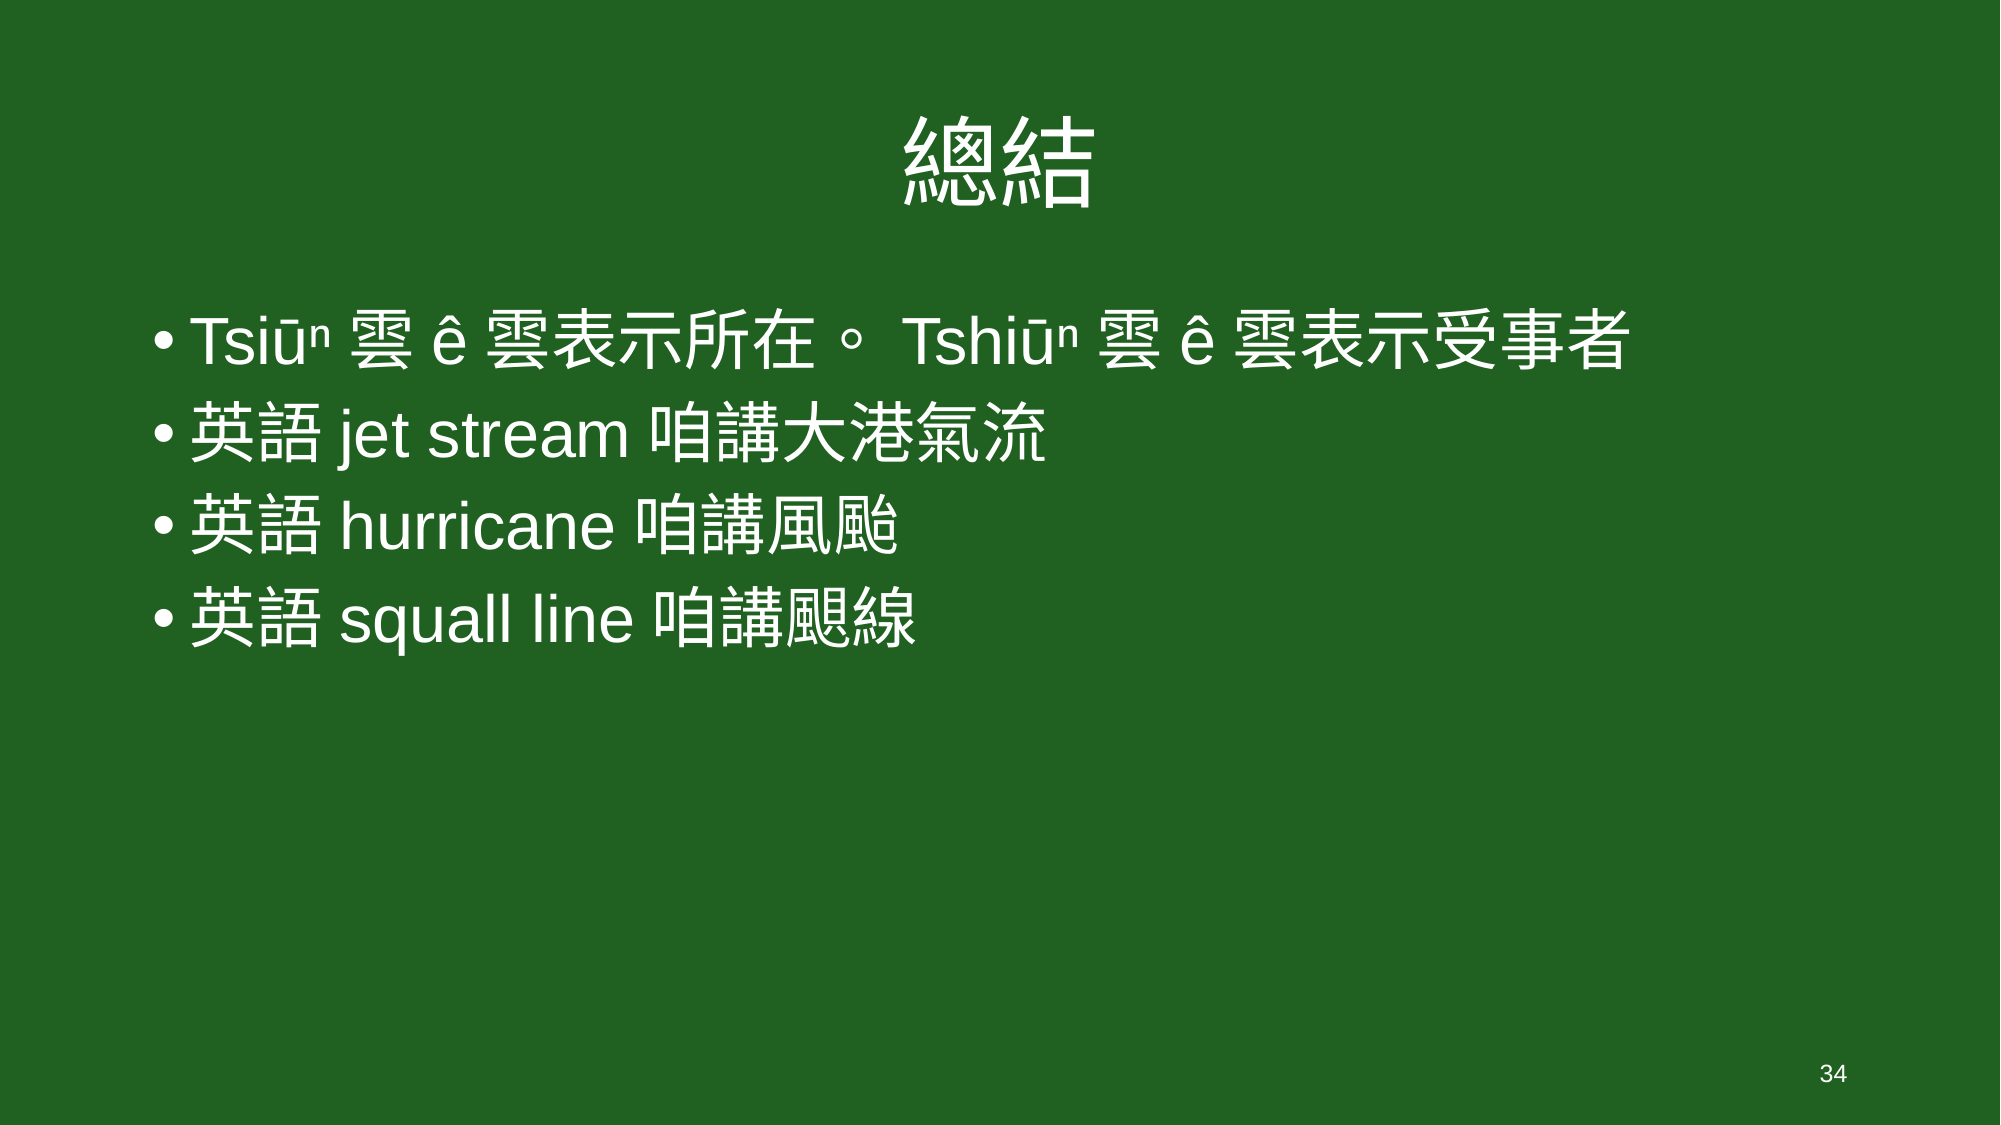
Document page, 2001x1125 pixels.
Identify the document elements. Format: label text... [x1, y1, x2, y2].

slide_number 34 [1412, 1042, 1863, 1103]
title 總結 [137, 59, 1863, 278]
list Tsiūⁿ雲ê雲表示所在。Tshiūⁿ雲ê雲表示受事者 英語jet stream咱講大港氣流 英語hurricane咱講風颱 英語squall line咱講𩗗線 [137, 299, 1863, 1014]
